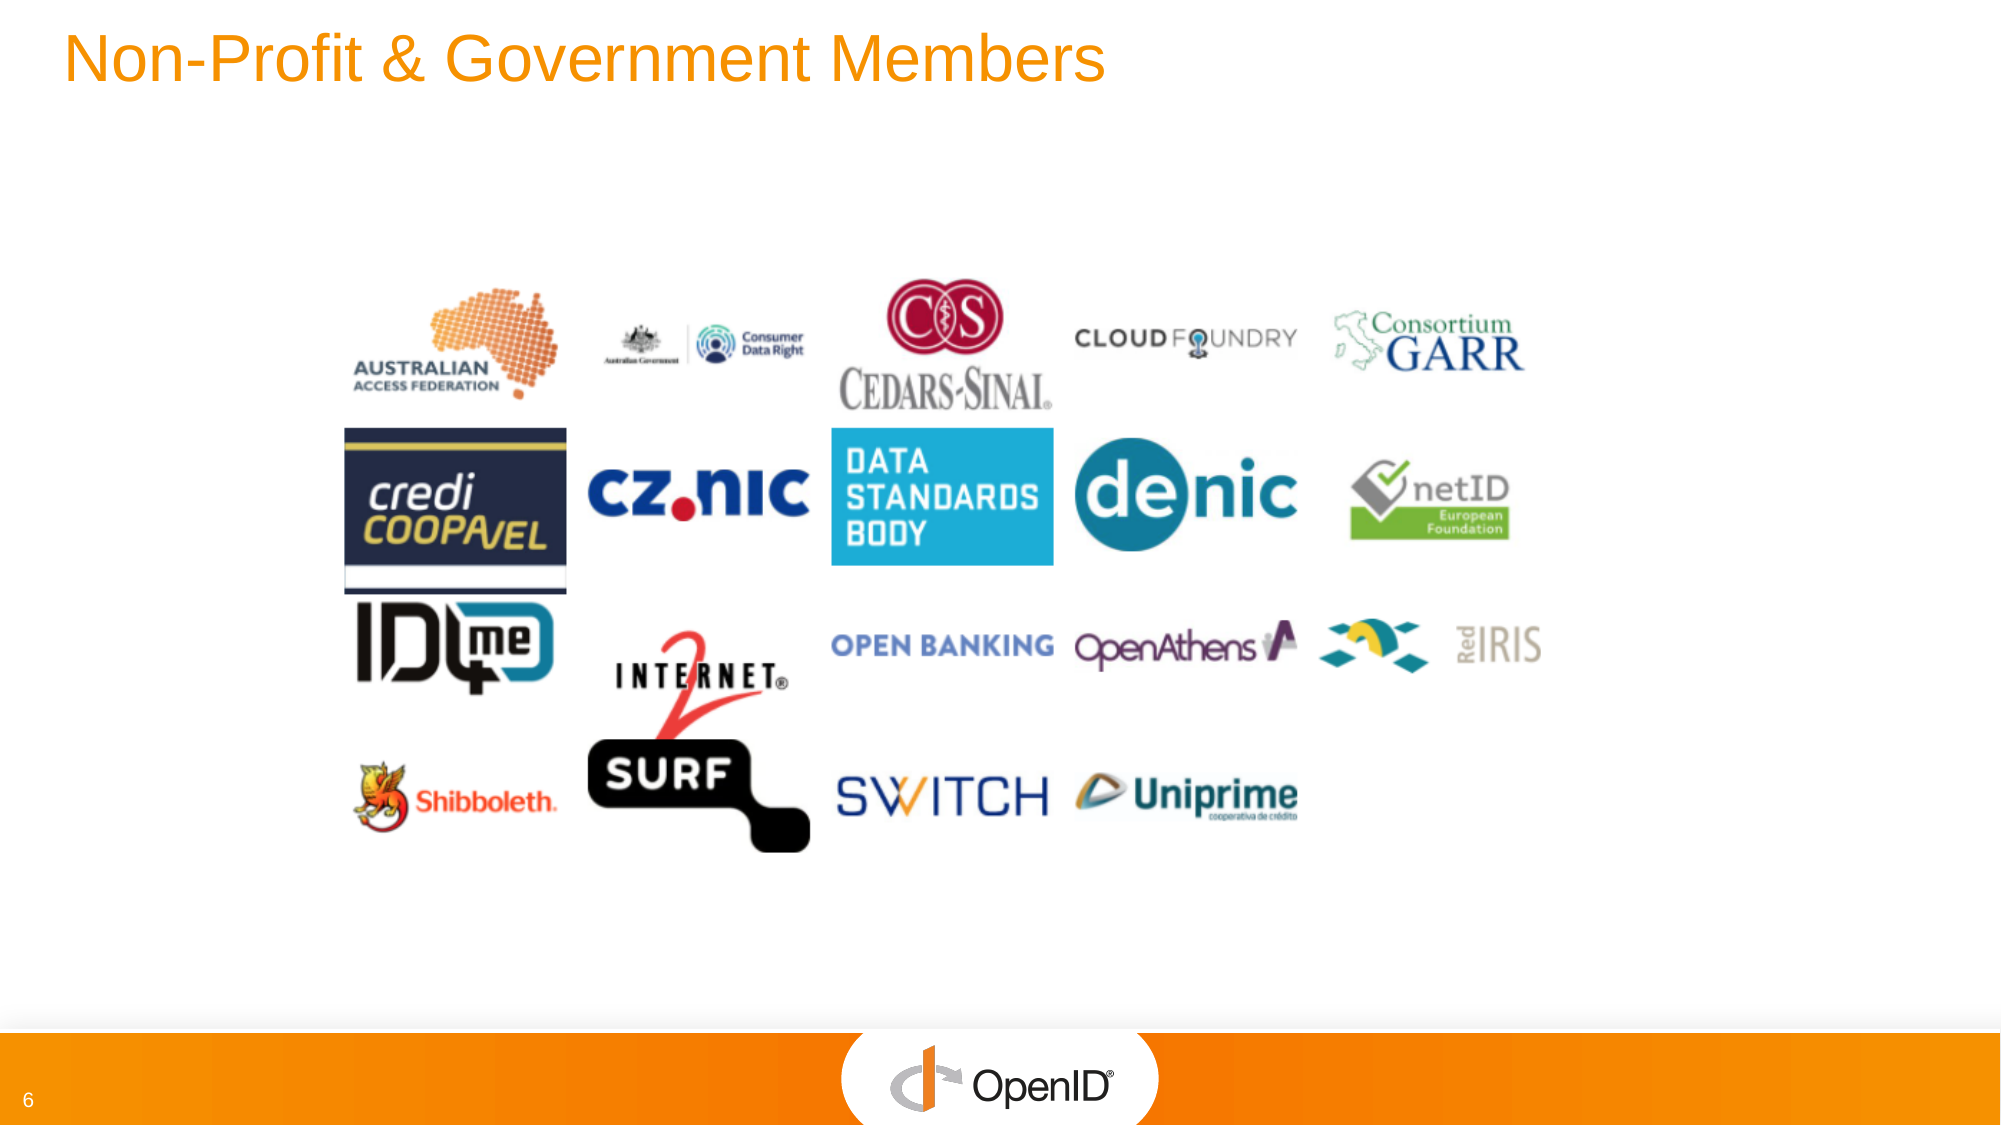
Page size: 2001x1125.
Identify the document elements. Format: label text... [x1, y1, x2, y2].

picture [336, 266, 1551, 860]
text_box Non-Profit & Government Members [48, 16, 1949, 151]
picture [873, 1032, 1127, 1125]
